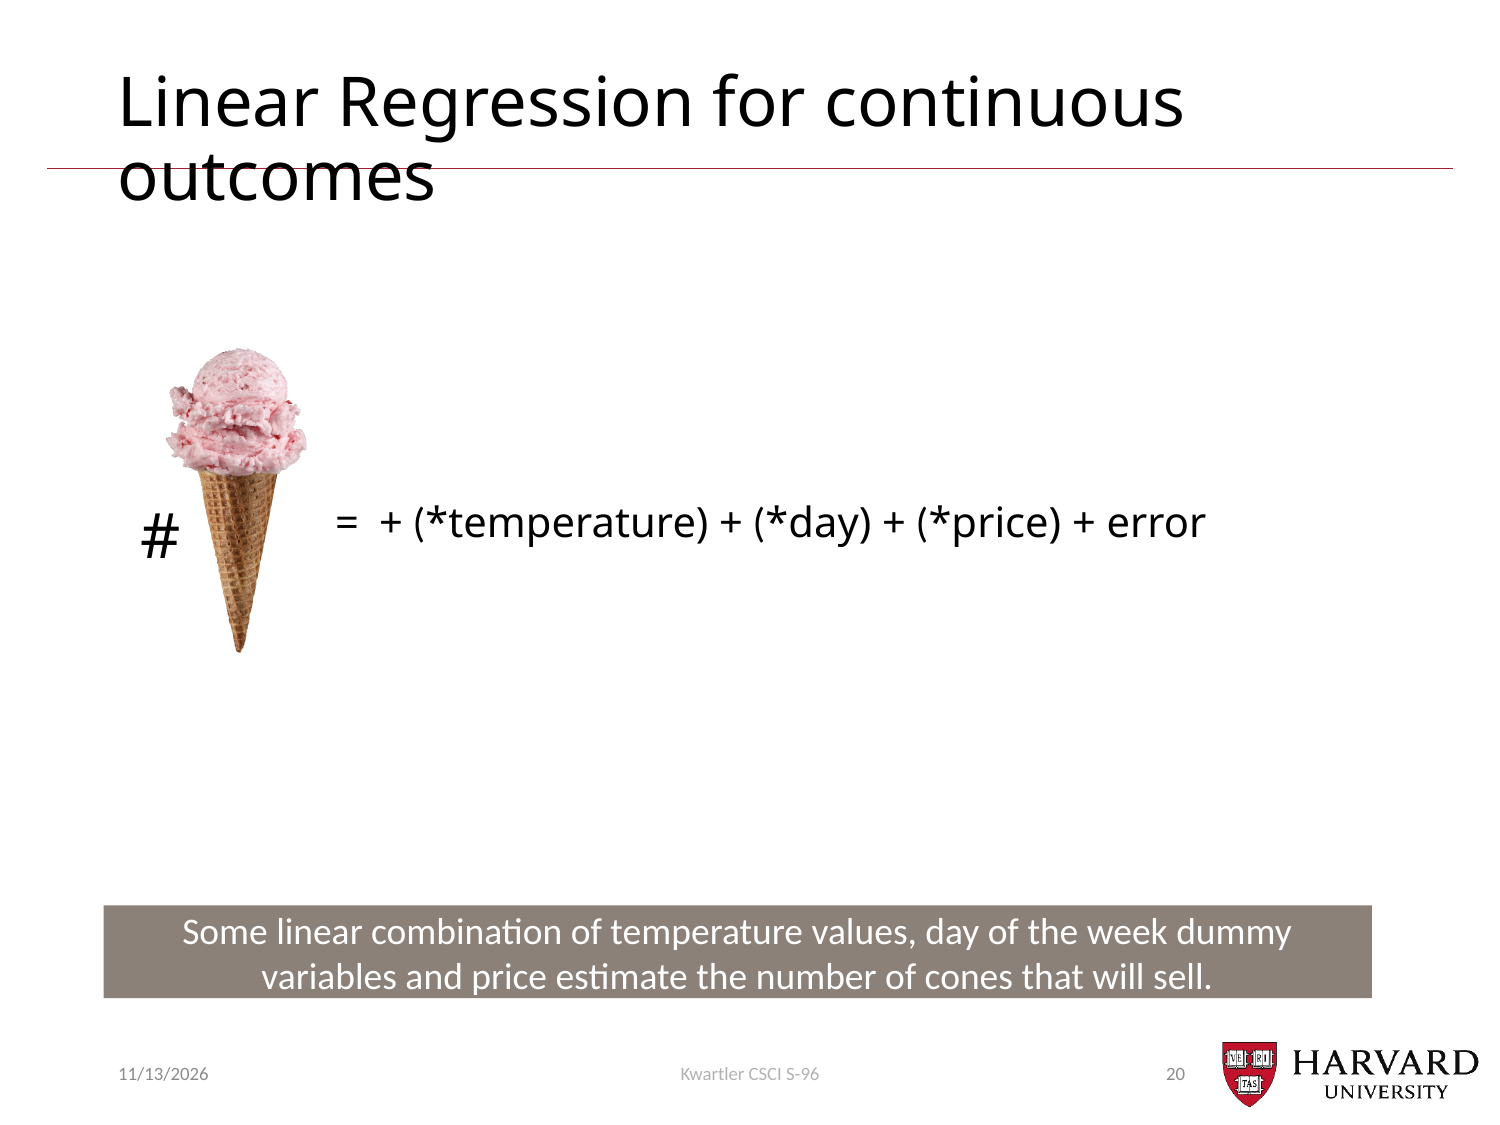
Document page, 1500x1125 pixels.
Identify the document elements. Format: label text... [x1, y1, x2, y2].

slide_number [103, 1042, 441, 1103]
text_box Some linear combination of temperature values, day of the week dummy variables and price estimate the number of cones that will sell. [103, 904, 1373, 999]
footer Kwartler CSCI S-96 [496, 1042, 1004, 1103]
slide_number 20 [1059, 1042, 1200, 1103]
title Linear Regression for continuous outcomes [103, 59, 1473, 157]
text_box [125, 344, 1389, 654]
picture [1200, 1024, 1500, 1125]
